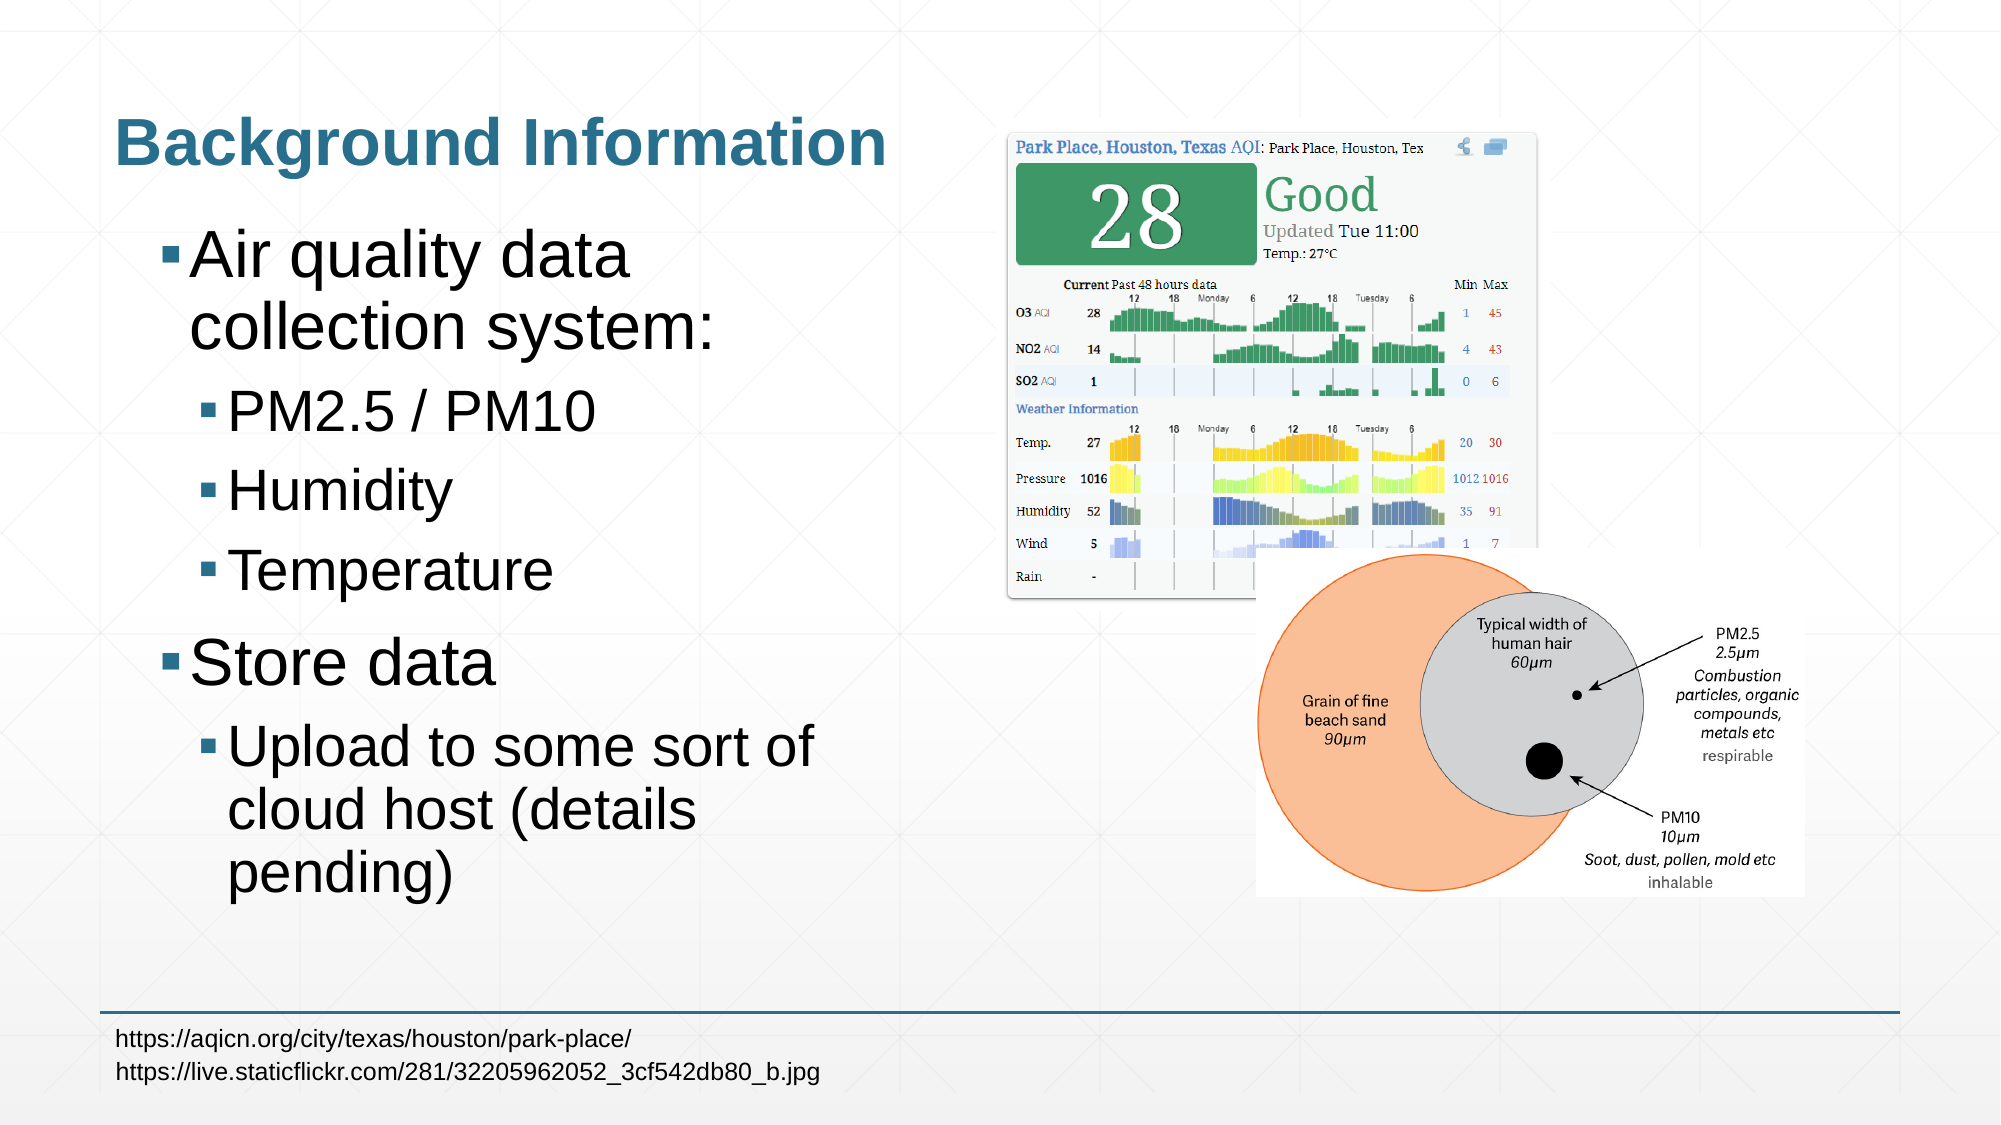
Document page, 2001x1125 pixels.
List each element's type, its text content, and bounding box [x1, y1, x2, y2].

text_box https://aqicn.org/city/texas/houston/park-place/ [100, 1015, 1104, 1061]
picture [996, 118, 1805, 897]
title Background Information [99, 37, 1900, 188]
text_box https://live.staticflickr.com/281/32205962052_3cf542db80_b.jpg [100, 1048, 1103, 1094]
list Air quality data collection system: PM2.5 / PM10 Humidity Temperature Store data Upload to some sort of cloud host (details pending) [99, 212, 900, 988]
